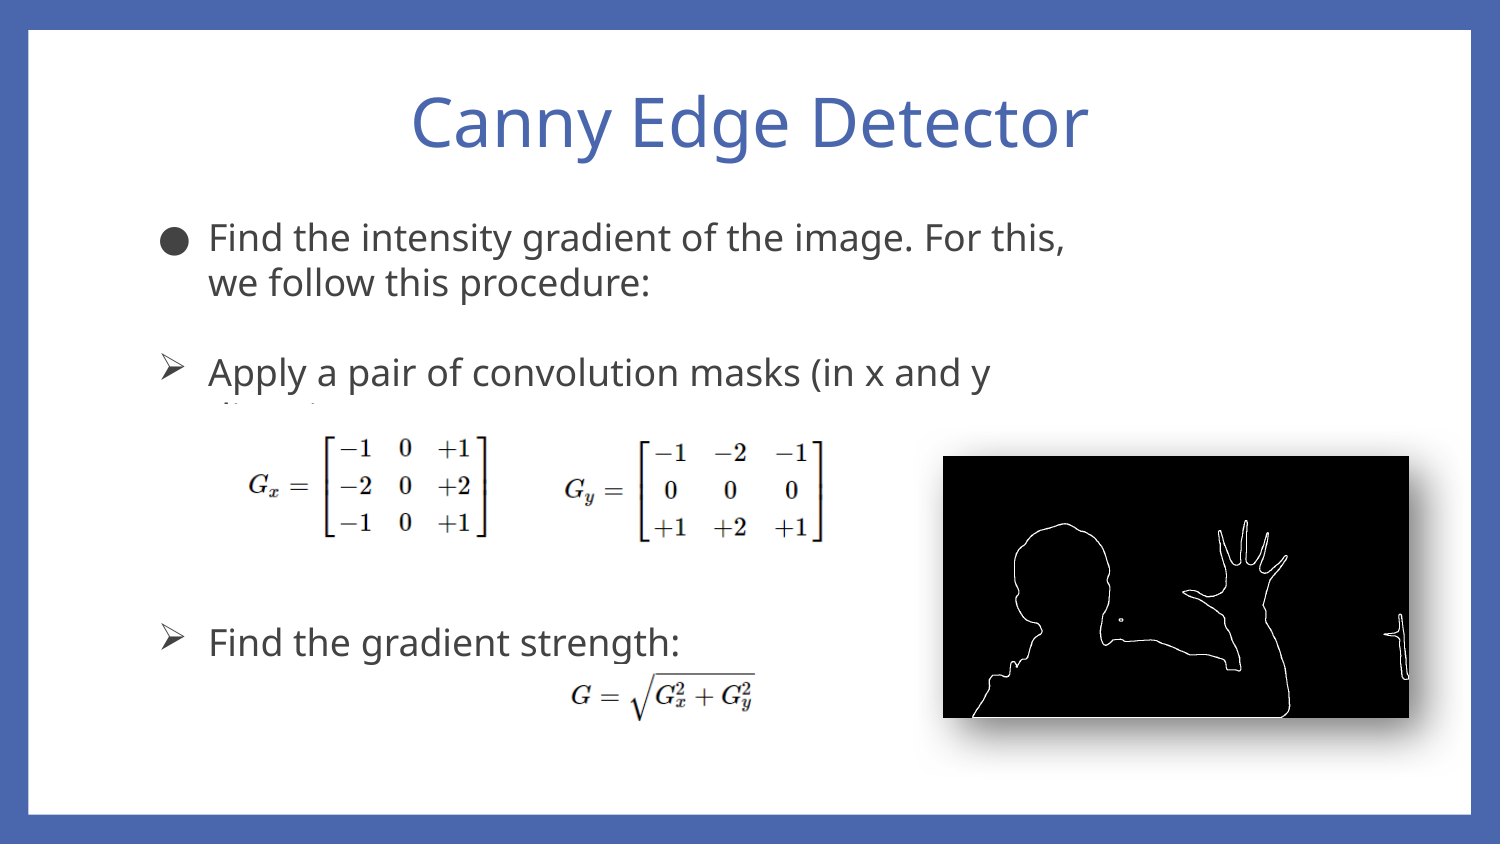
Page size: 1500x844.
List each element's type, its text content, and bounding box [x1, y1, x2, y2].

title Canny Edge Detector [118, 72, 1382, 167]
picture [534, 664, 776, 723]
picture [943, 456, 1410, 718]
picture [165, 403, 854, 569]
list Find the intensity gradient of the image. For this, we follow this procedure: Apply a pair of convolution masks (in x and y directions): Find the gradient strength: [118, 199, 1104, 760]
